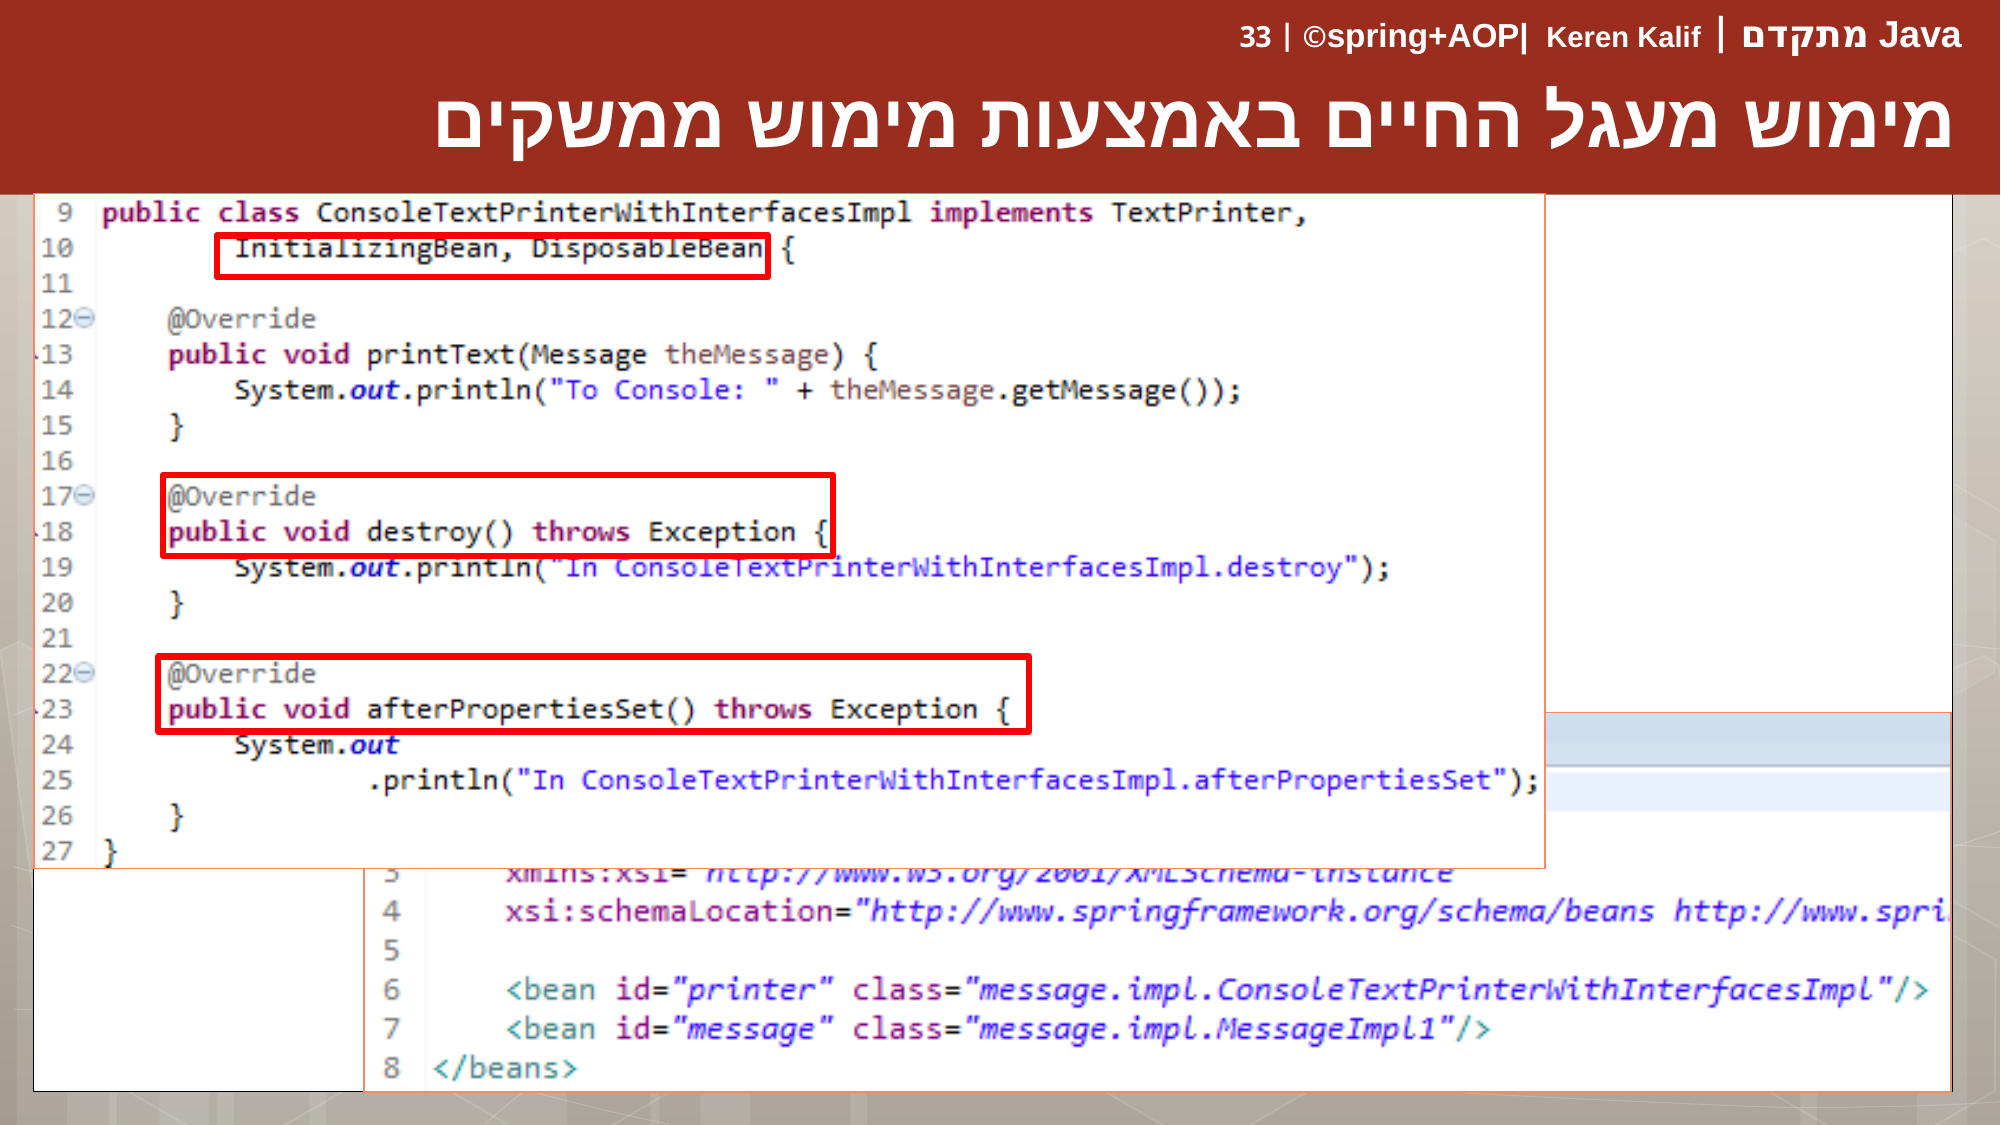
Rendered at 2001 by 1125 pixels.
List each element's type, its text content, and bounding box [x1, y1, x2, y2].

title מימוש מעגל החיים באמצעות מימוש ממשקים [0, 64, 1973, 187]
picture [34, 194, 1951, 1092]
